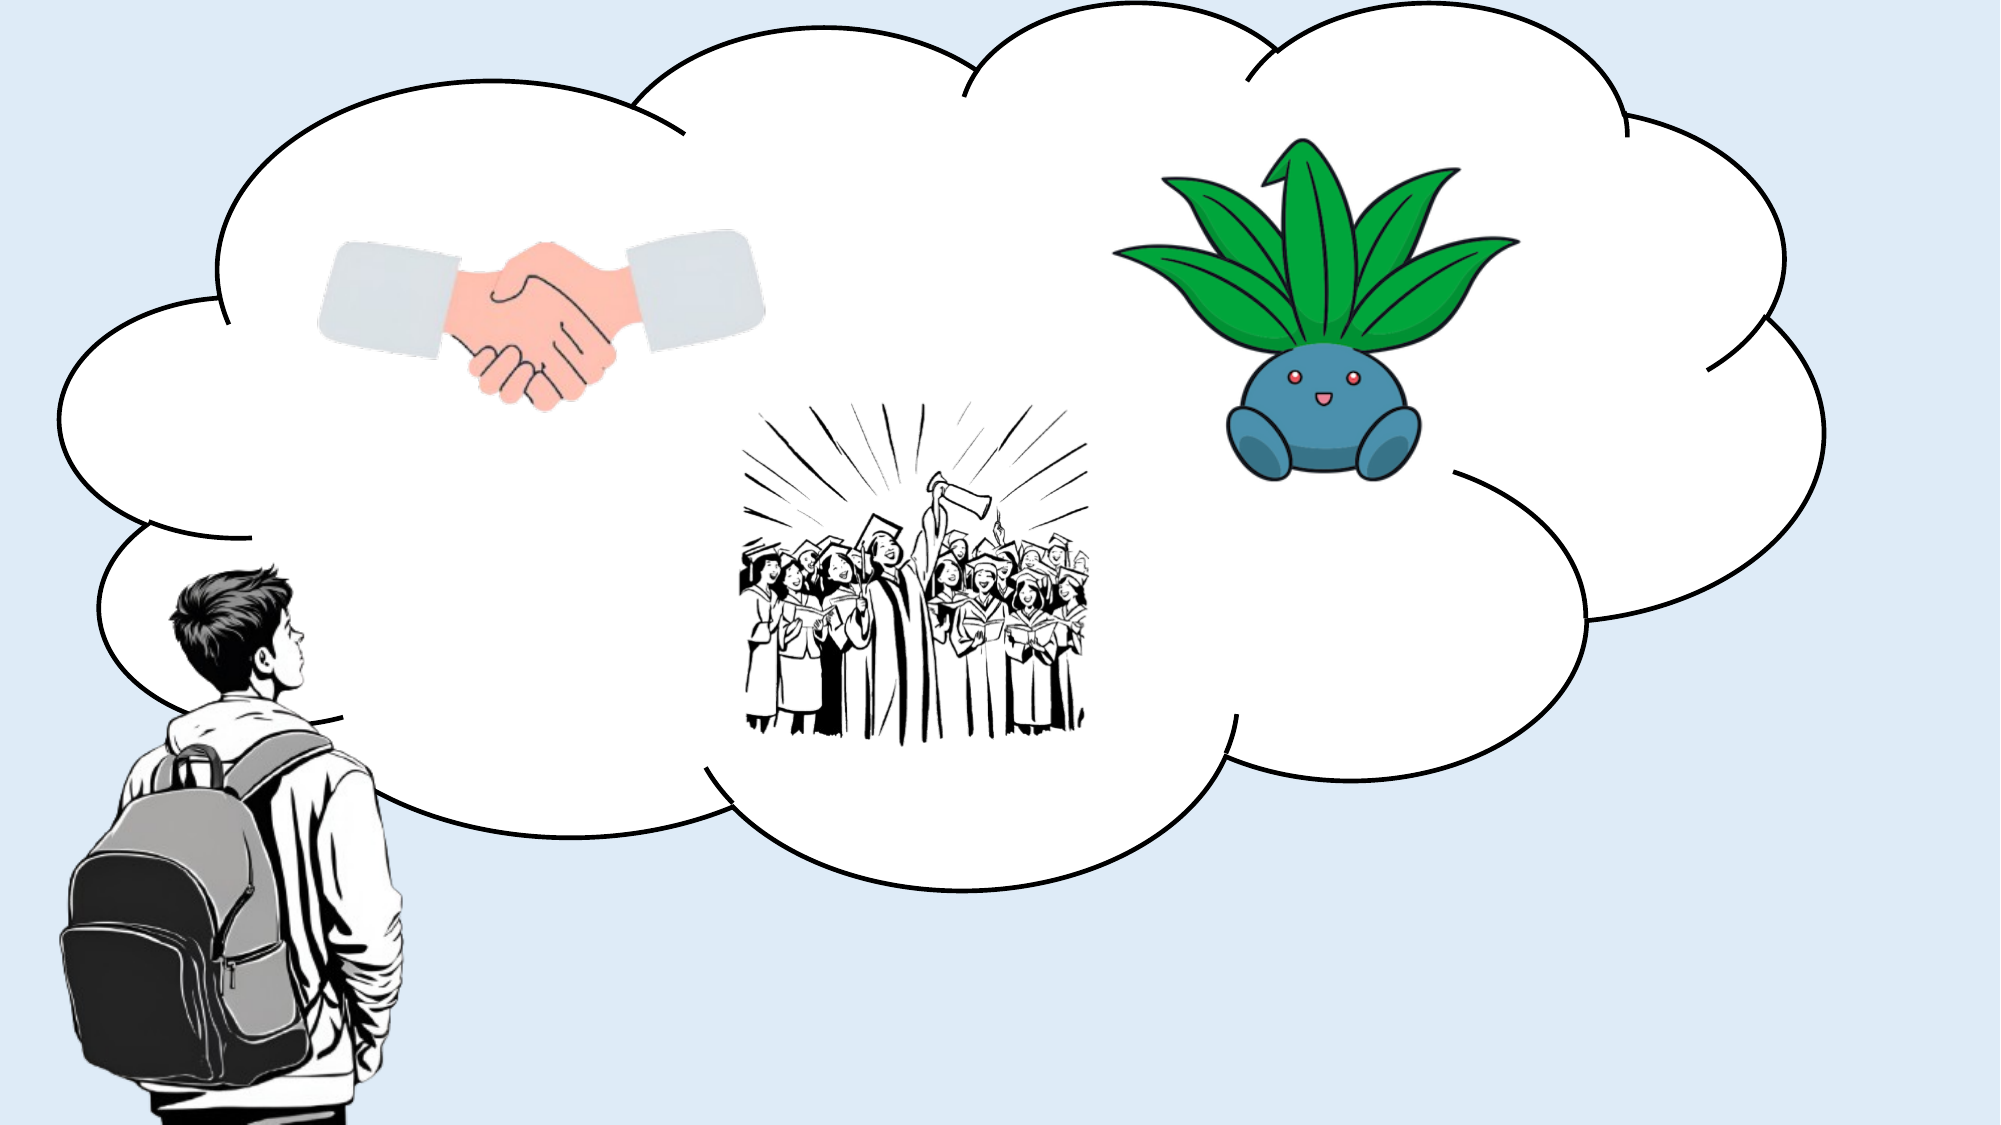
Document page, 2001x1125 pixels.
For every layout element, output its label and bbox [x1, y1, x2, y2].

text_box [67, 318, 135, 379]
picture [0, 222, 1090, 1125]
picture [1100, 128, 1533, 492]
text_box [224, 1, 1826, 892]
